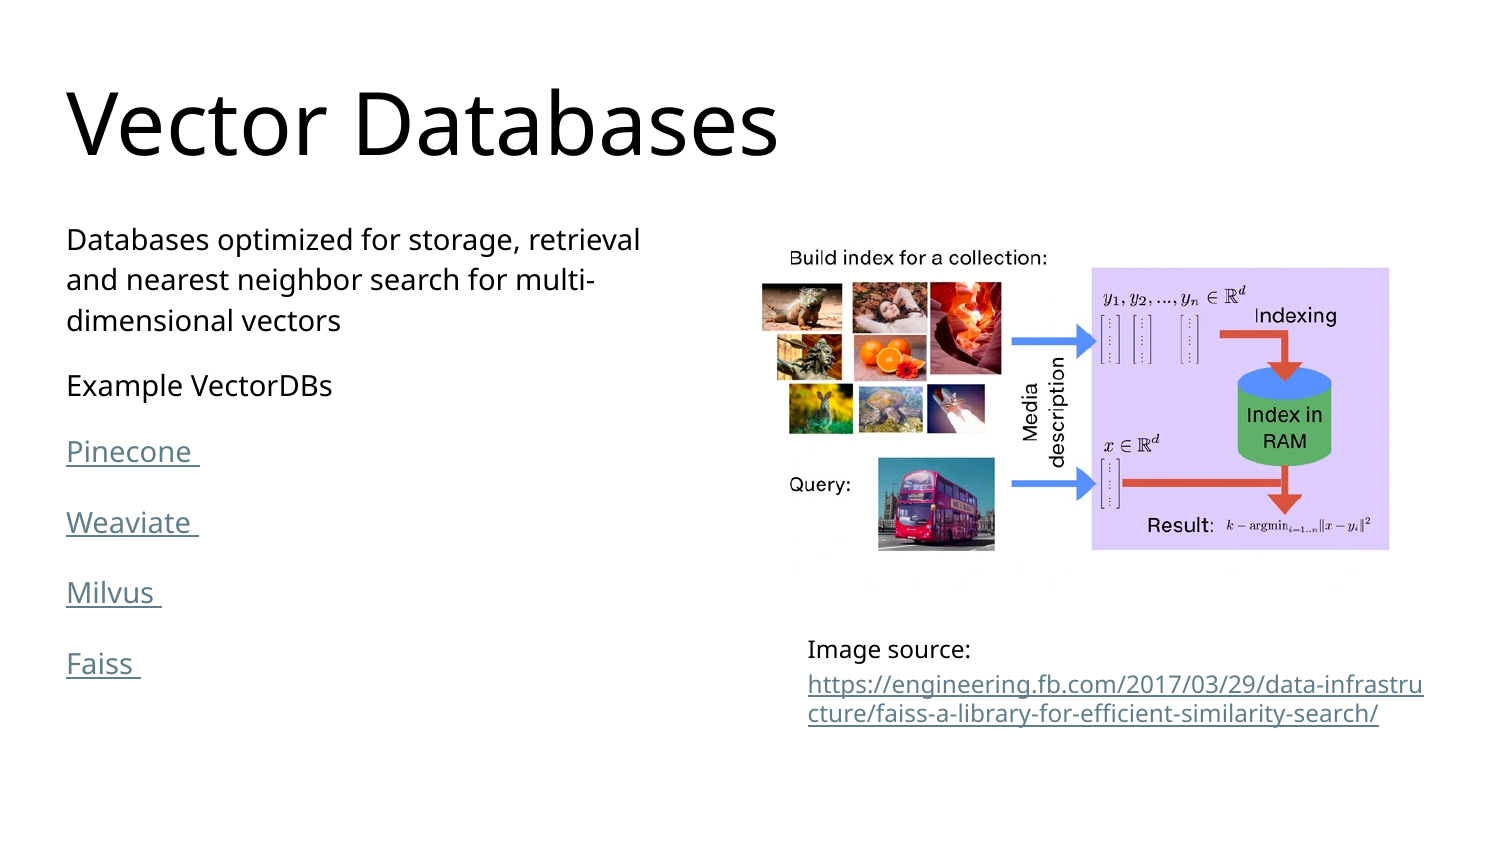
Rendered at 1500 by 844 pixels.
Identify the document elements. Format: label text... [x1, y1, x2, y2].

list Databases optimized for storage, retrieval and nearest neighbor search for multi-dimensional vectors Example VectorDBs Pinecone Weaviate Milvus Faiss [51, 200, 708, 752]
picture [731, 212, 1422, 590]
title Vector Databases [51, 51, 1449, 189]
list Image source: https://engineering.fb.com/2017/03/29/data-infrastructure/faiss-a-library-for-efficient-similarity-search/ [792, 614, 1449, 752]
